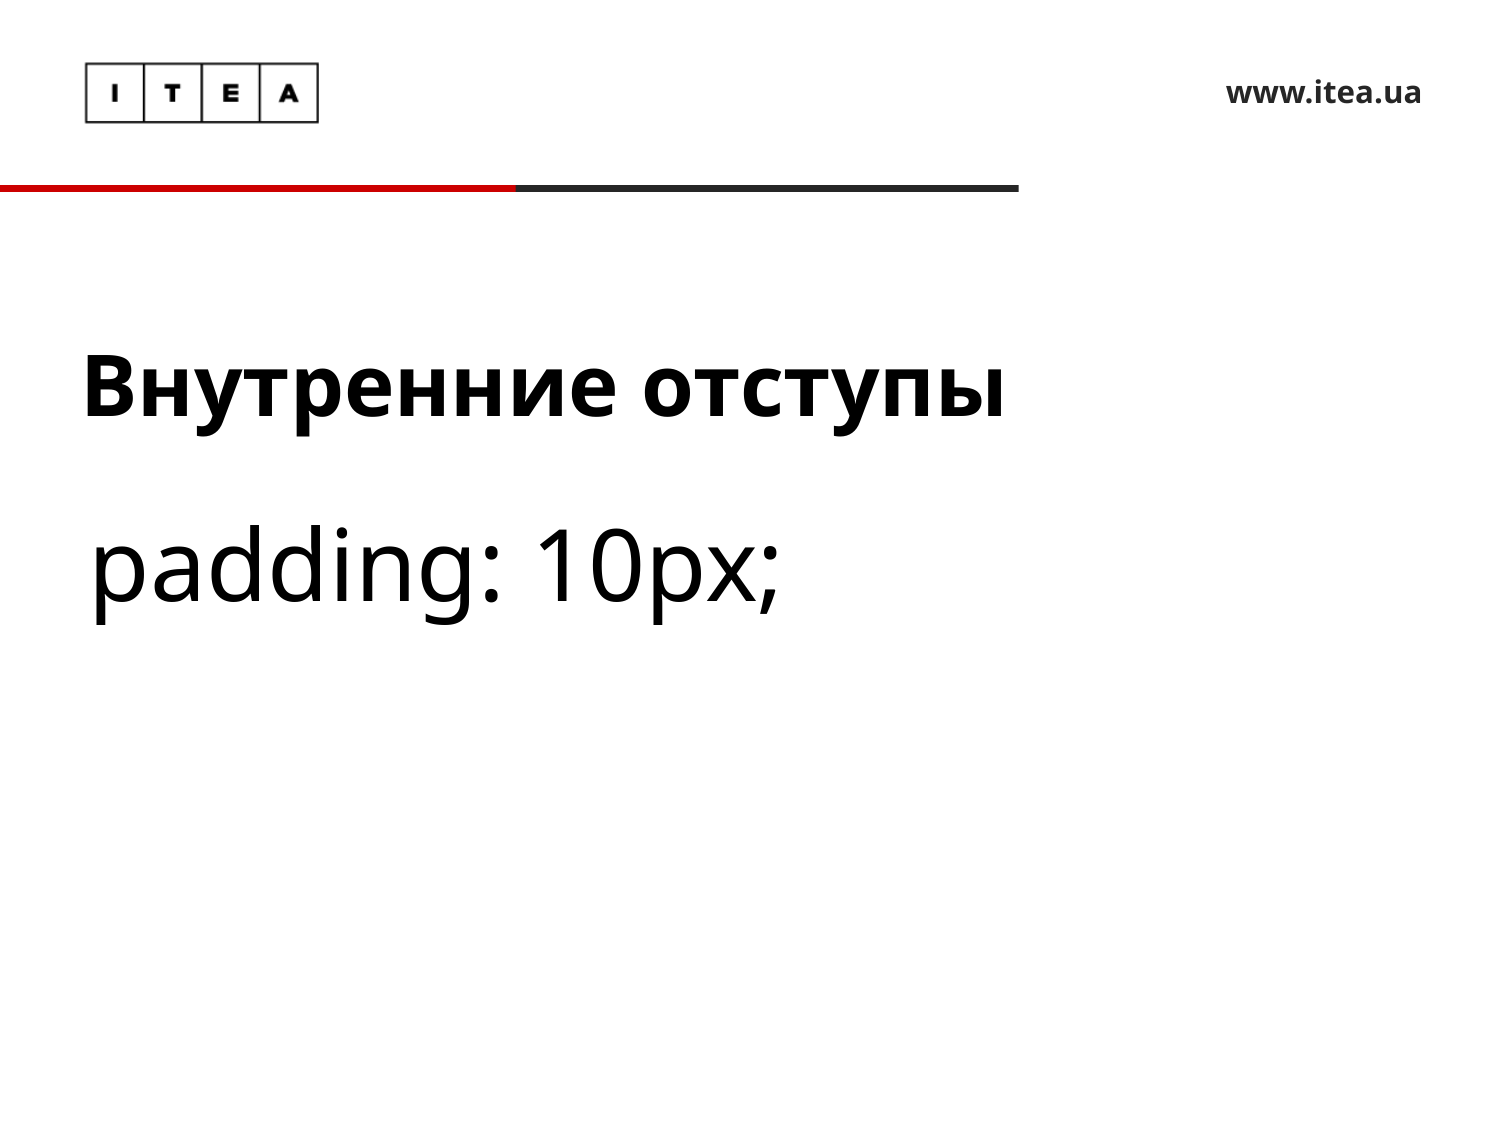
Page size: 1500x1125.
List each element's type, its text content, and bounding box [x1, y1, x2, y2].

text_box www.itea.ua [1172, 66, 1477, 115]
text_box [0, 185, 516, 192]
list padding: 10px; [74, 493, 1349, 977]
title Внутренние отступы [65, 323, 1341, 422]
text_box [516, 185, 1019, 192]
picture [57, 49, 344, 133]
